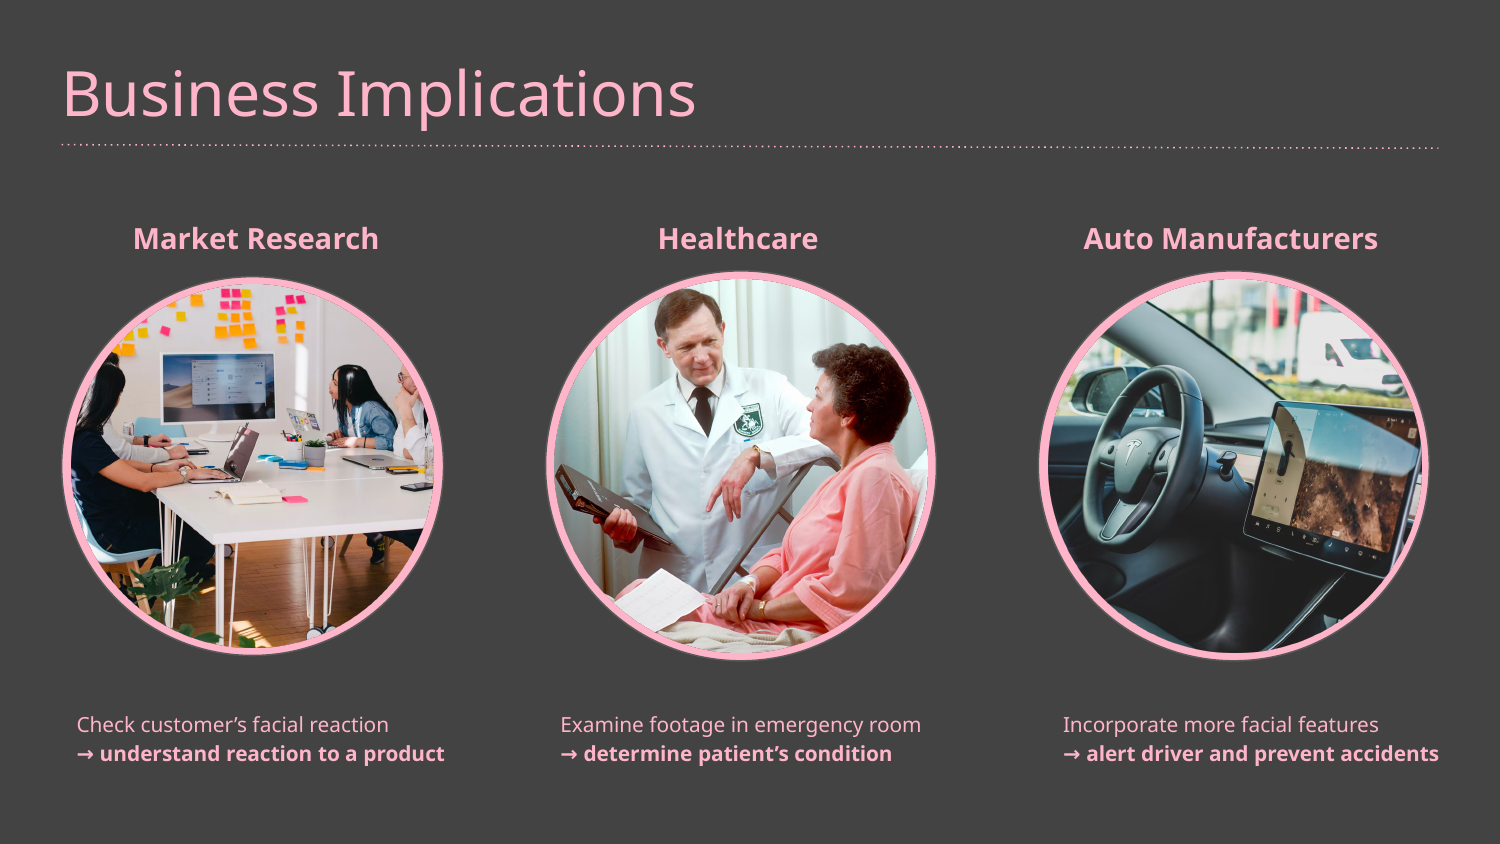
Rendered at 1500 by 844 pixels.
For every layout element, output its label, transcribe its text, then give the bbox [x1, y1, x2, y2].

text_box Healthcare [642, 205, 910, 270]
text_box [1426, 430, 1430, 502]
text_box [439, 424, 444, 508]
text_box Check customer’s facial reaction → understand reaction to a product [61, 693, 545, 781]
text_box [1181, 270, 1287, 278]
text_box Incorporate more facial features → alert driver and prevent accidents [1048, 693, 1490, 781]
text_box Examine footage in emergency room → determine patient’s condition [545, 693, 1048, 781]
text_box Market Research [117, 205, 500, 270]
picture [1048, 279, 1422, 653]
text_box [545, 429, 549, 503]
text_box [61, 144, 1439, 149]
picture [71, 284, 434, 648]
text_box [61, 425, 66, 507]
text_box Auto Manufacturers [1068, 205, 1431, 270]
picture [554, 279, 928, 653]
text_box [1038, 428, 1042, 504]
text_box [203, 276, 302, 283]
text_box [688, 270, 794, 278]
text_box [932, 424, 937, 508]
text_box Business Implications [46, 38, 913, 144]
